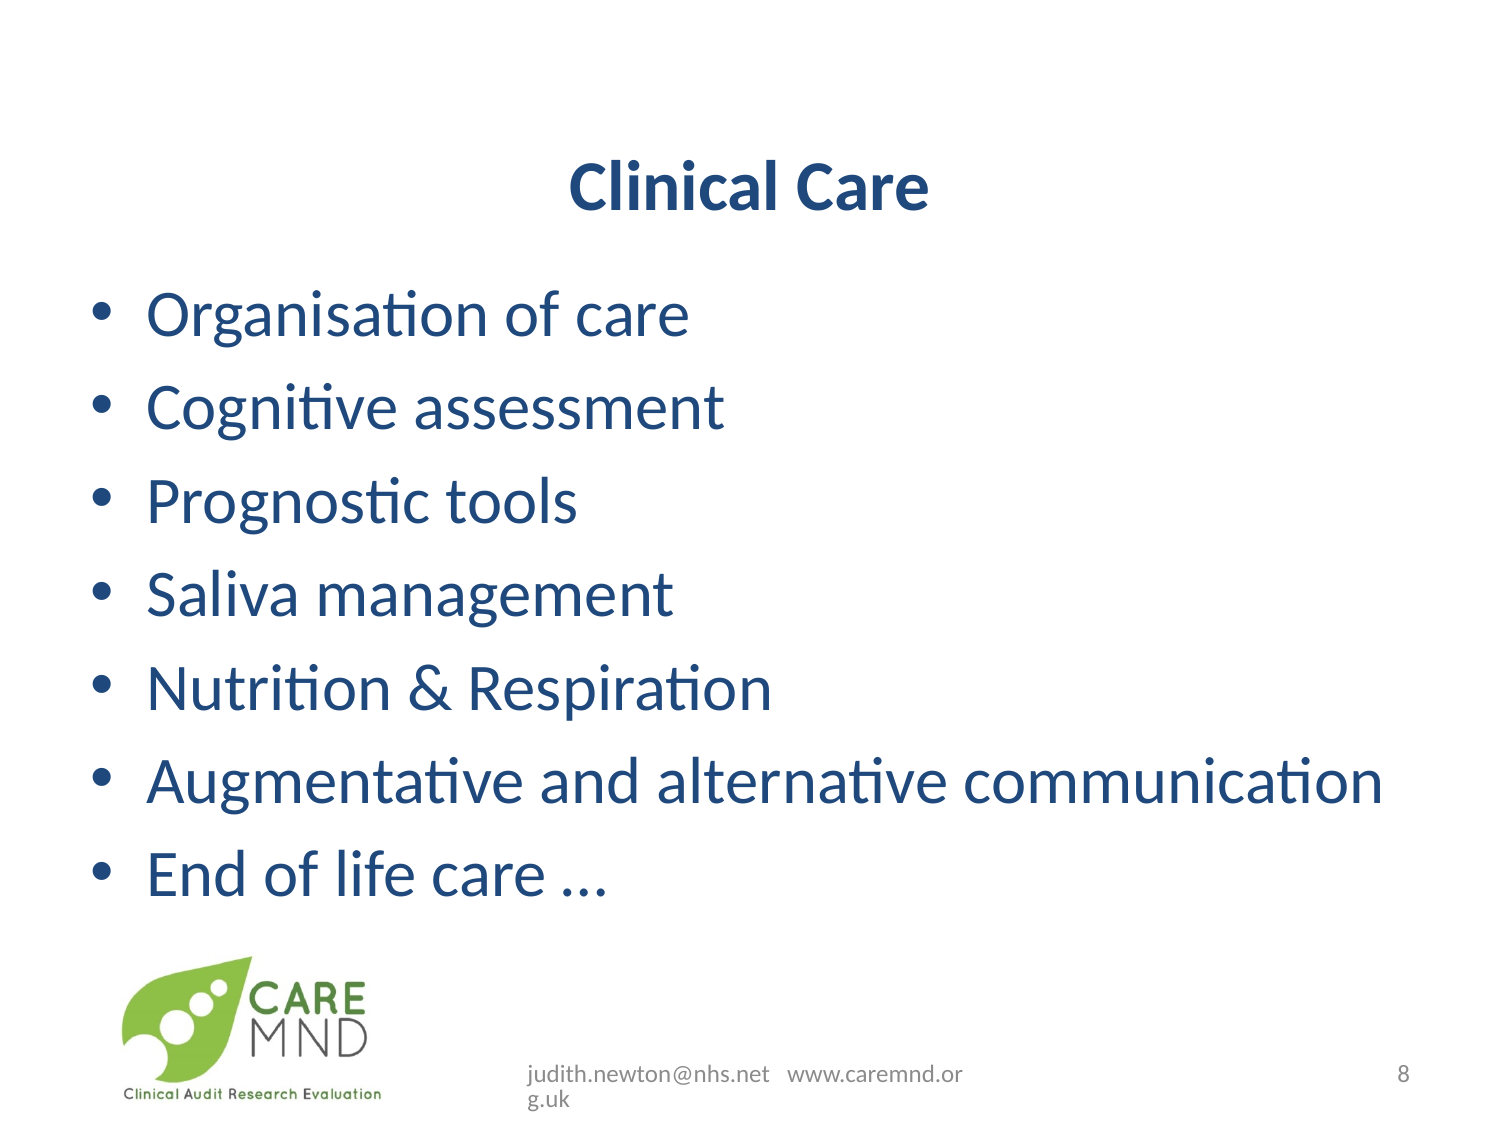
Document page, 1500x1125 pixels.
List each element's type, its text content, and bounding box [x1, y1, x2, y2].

title Clinical Care [75, 45, 1425, 233]
slide_number 11 [1074, 1042, 1425, 1103]
picture [120, 953, 384, 1103]
list Organisation of care Cognitive assessment Prognostic tools Saliva management Nutrition & Respiration Augmentative and alternative communication End of life care … [75, 262, 1425, 1005]
footer judith.newton@nhs.net www.caremnd.org.uk [512, 1042, 988, 1103]
